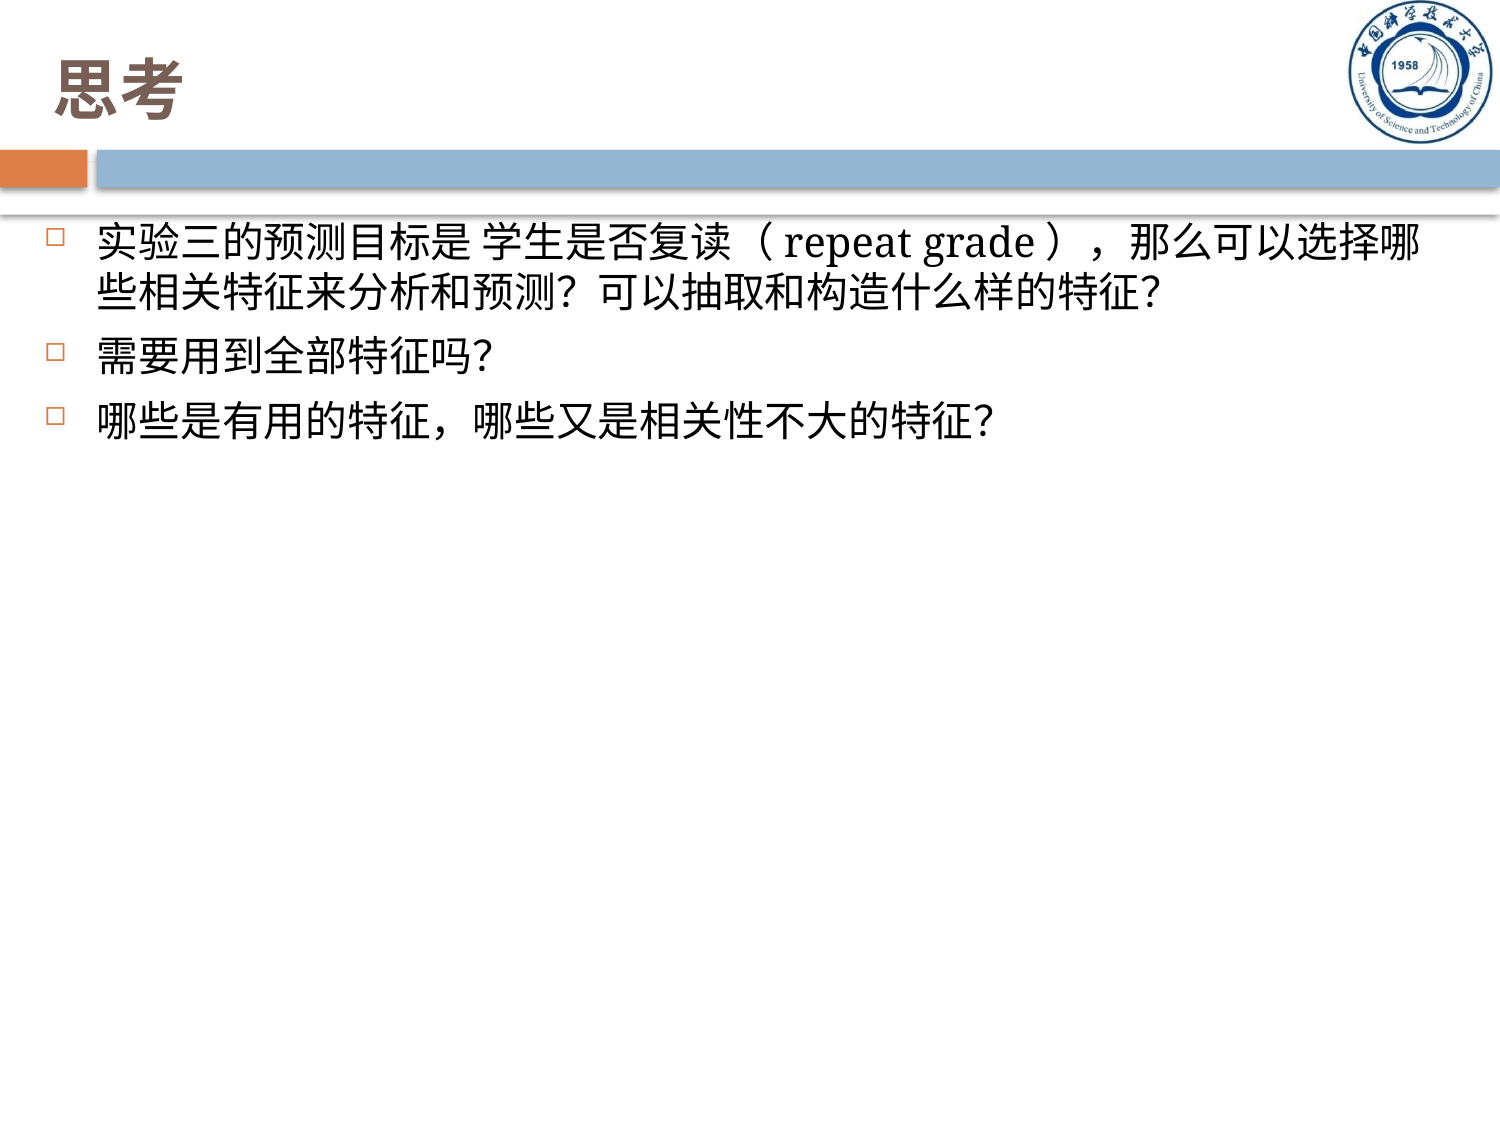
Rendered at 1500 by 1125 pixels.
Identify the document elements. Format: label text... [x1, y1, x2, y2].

picture [1347, 0, 1493, 144]
title 思考 [37, 37, 1076, 138]
list 实验三的预测目标是 学生是否复读（repeat grade），那么可以选择哪些相关特征来分析和预测？可以抽取和构造什么样的特征？ 需要用到全部特征吗？ 哪些是有用的特征，哪些又是相关性不大的特征？ [29, 208, 1447, 1024]
